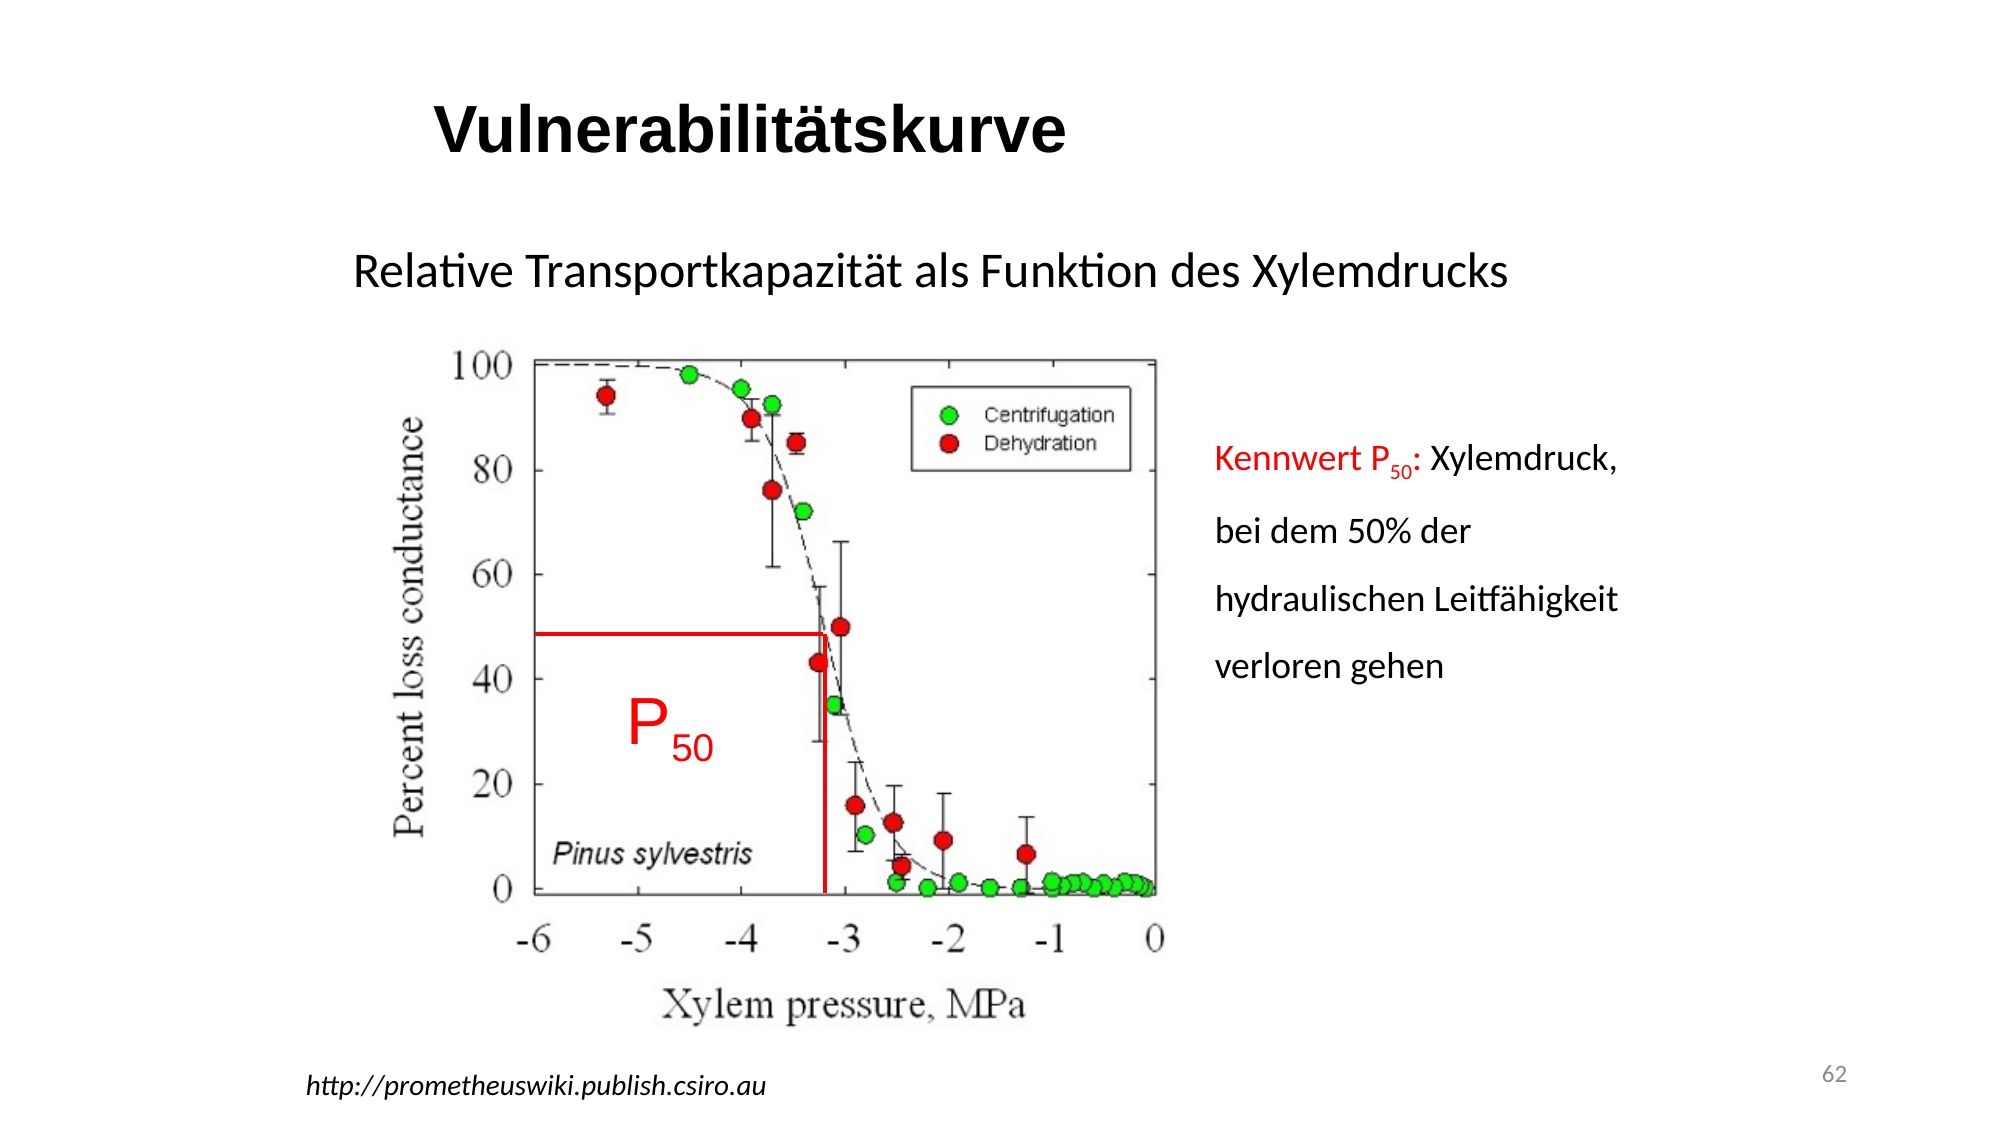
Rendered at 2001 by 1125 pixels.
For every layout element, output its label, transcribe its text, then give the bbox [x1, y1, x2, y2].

text_box Relative Transportkapazität als Funktion des Xylemdrucks [338, 230, 1573, 305]
title Vulnerabilitätskurve [418, 22, 2000, 240]
text_box http://prometheuswiki.publish.csiro.au [291, 1058, 871, 1109]
slide_number 62 [1412, 1042, 1863, 1103]
text_box Kennwert P50: Xylemdruck, bei dem 50% der hydraulischen Leitfähigkeit verloren gehen [1200, 399, 1675, 694]
picture [378, 278, 1200, 1034]
